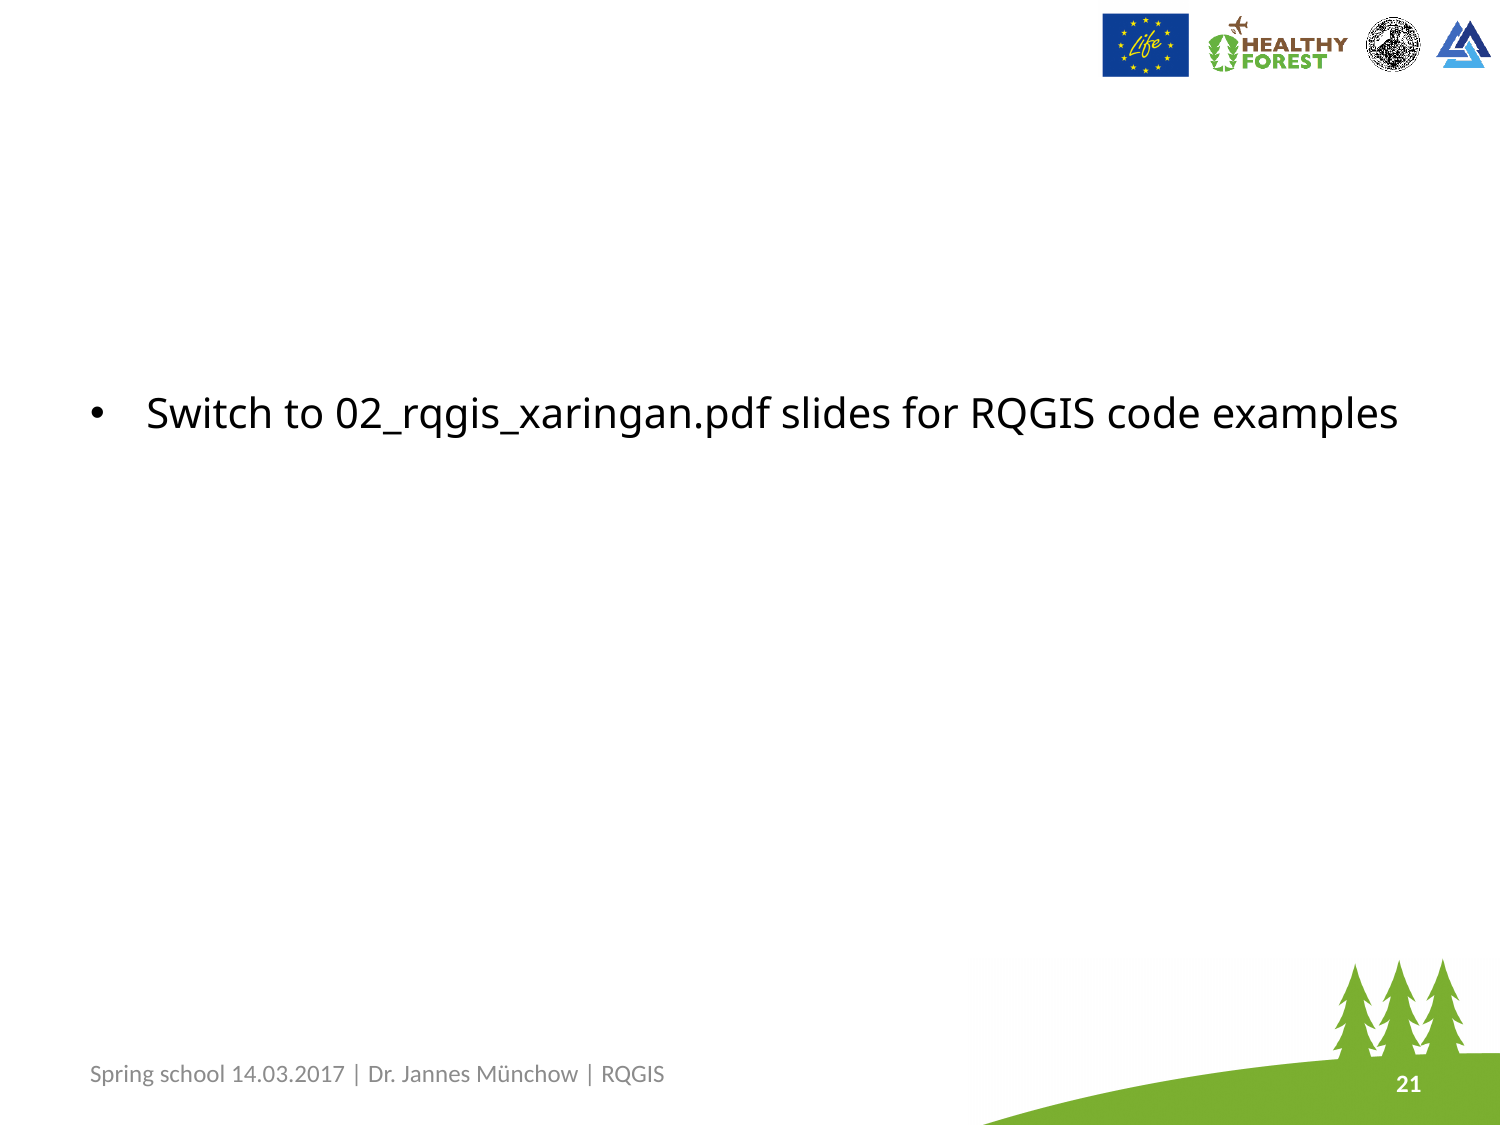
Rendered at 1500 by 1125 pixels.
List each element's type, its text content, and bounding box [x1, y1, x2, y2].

picture [1204, 12, 1351, 76]
picture [1366, 17, 1421, 72]
picture [1098, 0, 1189, 77]
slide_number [75, 1042, 1247, 1103]
slide_number 21 [1328, 1052, 1437, 1112]
picture [1436, 20, 1491, 68]
picture [967, 958, 1500, 1125]
list Switch to 02_rqgis_xaringan.pdf slides for RQGIS code examples [75, 262, 1425, 1005]
